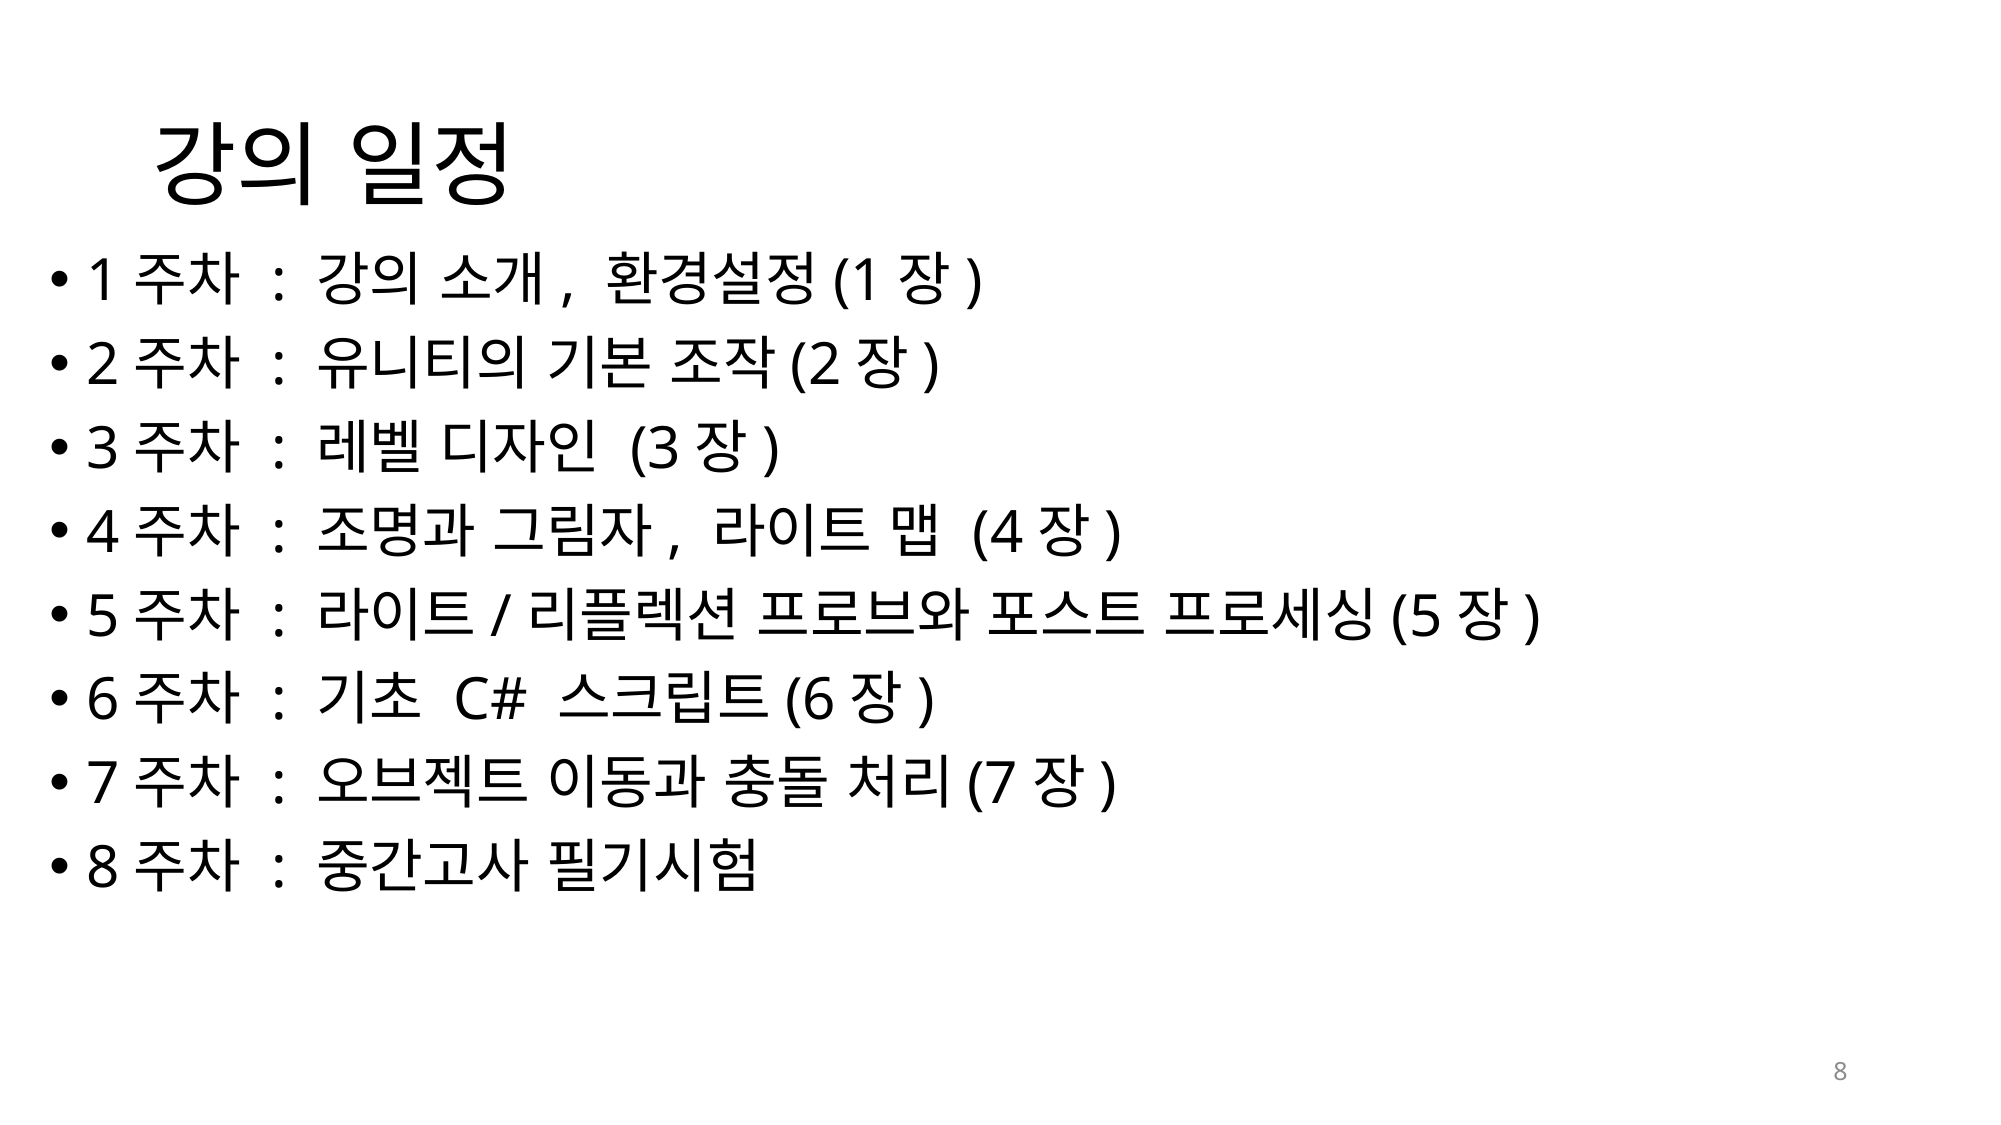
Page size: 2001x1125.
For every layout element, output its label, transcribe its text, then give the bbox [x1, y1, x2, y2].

list 1주차 : 강의 소개, 환경설정(1장) 2주차 : 유니티의 기본 조작(2장) 3주차 : 레벨 디자인 (3장) 4주차 : 조명과 그림자, 라이트 맵 (4장) 5주차 : 라이트/리플렉션 프로브와 포스트 프로세싱(5장) 6주차 : 기초 C# 스크립트(6장) 7주차 : 오브젝트 이동과 충돌 처리(7장) 8주차 : 중간고사 필기시험 [34, 243, 1980, 1064]
slide_number 8 [1412, 1042, 1863, 1103]
title 강의 일정 [137, 59, 1863, 243]
